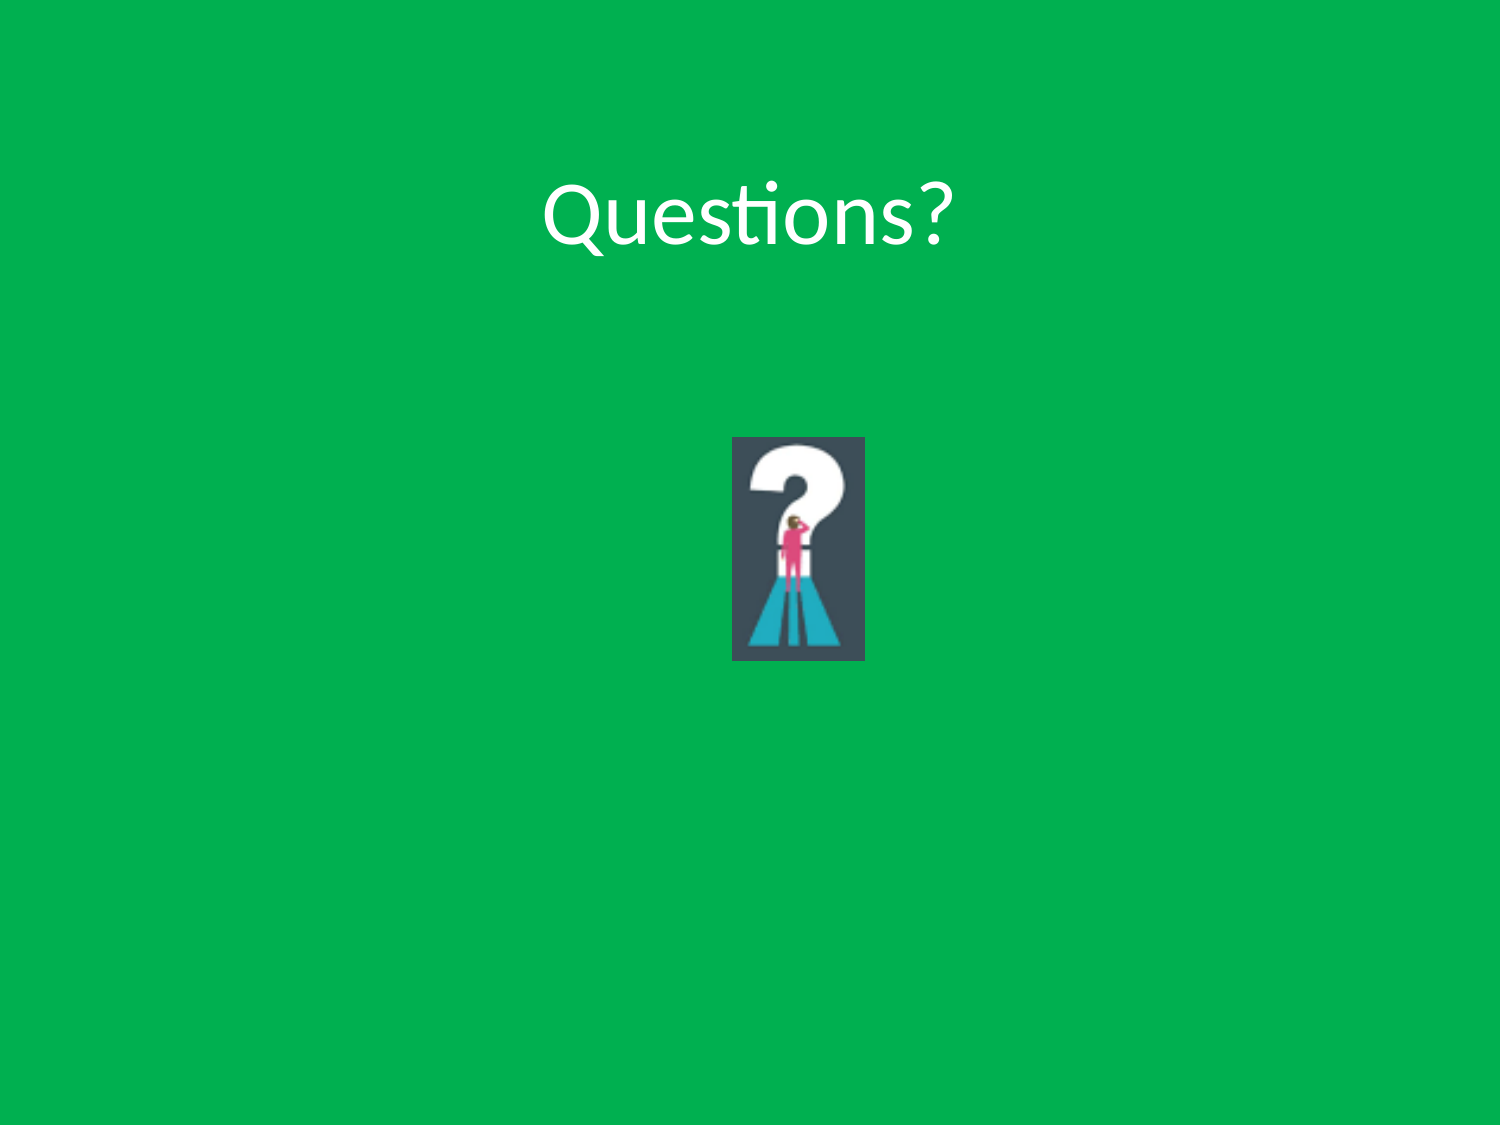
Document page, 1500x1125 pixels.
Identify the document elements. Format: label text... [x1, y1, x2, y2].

picture [732, 437, 865, 661]
title Questions? [112, 87, 1388, 329]
